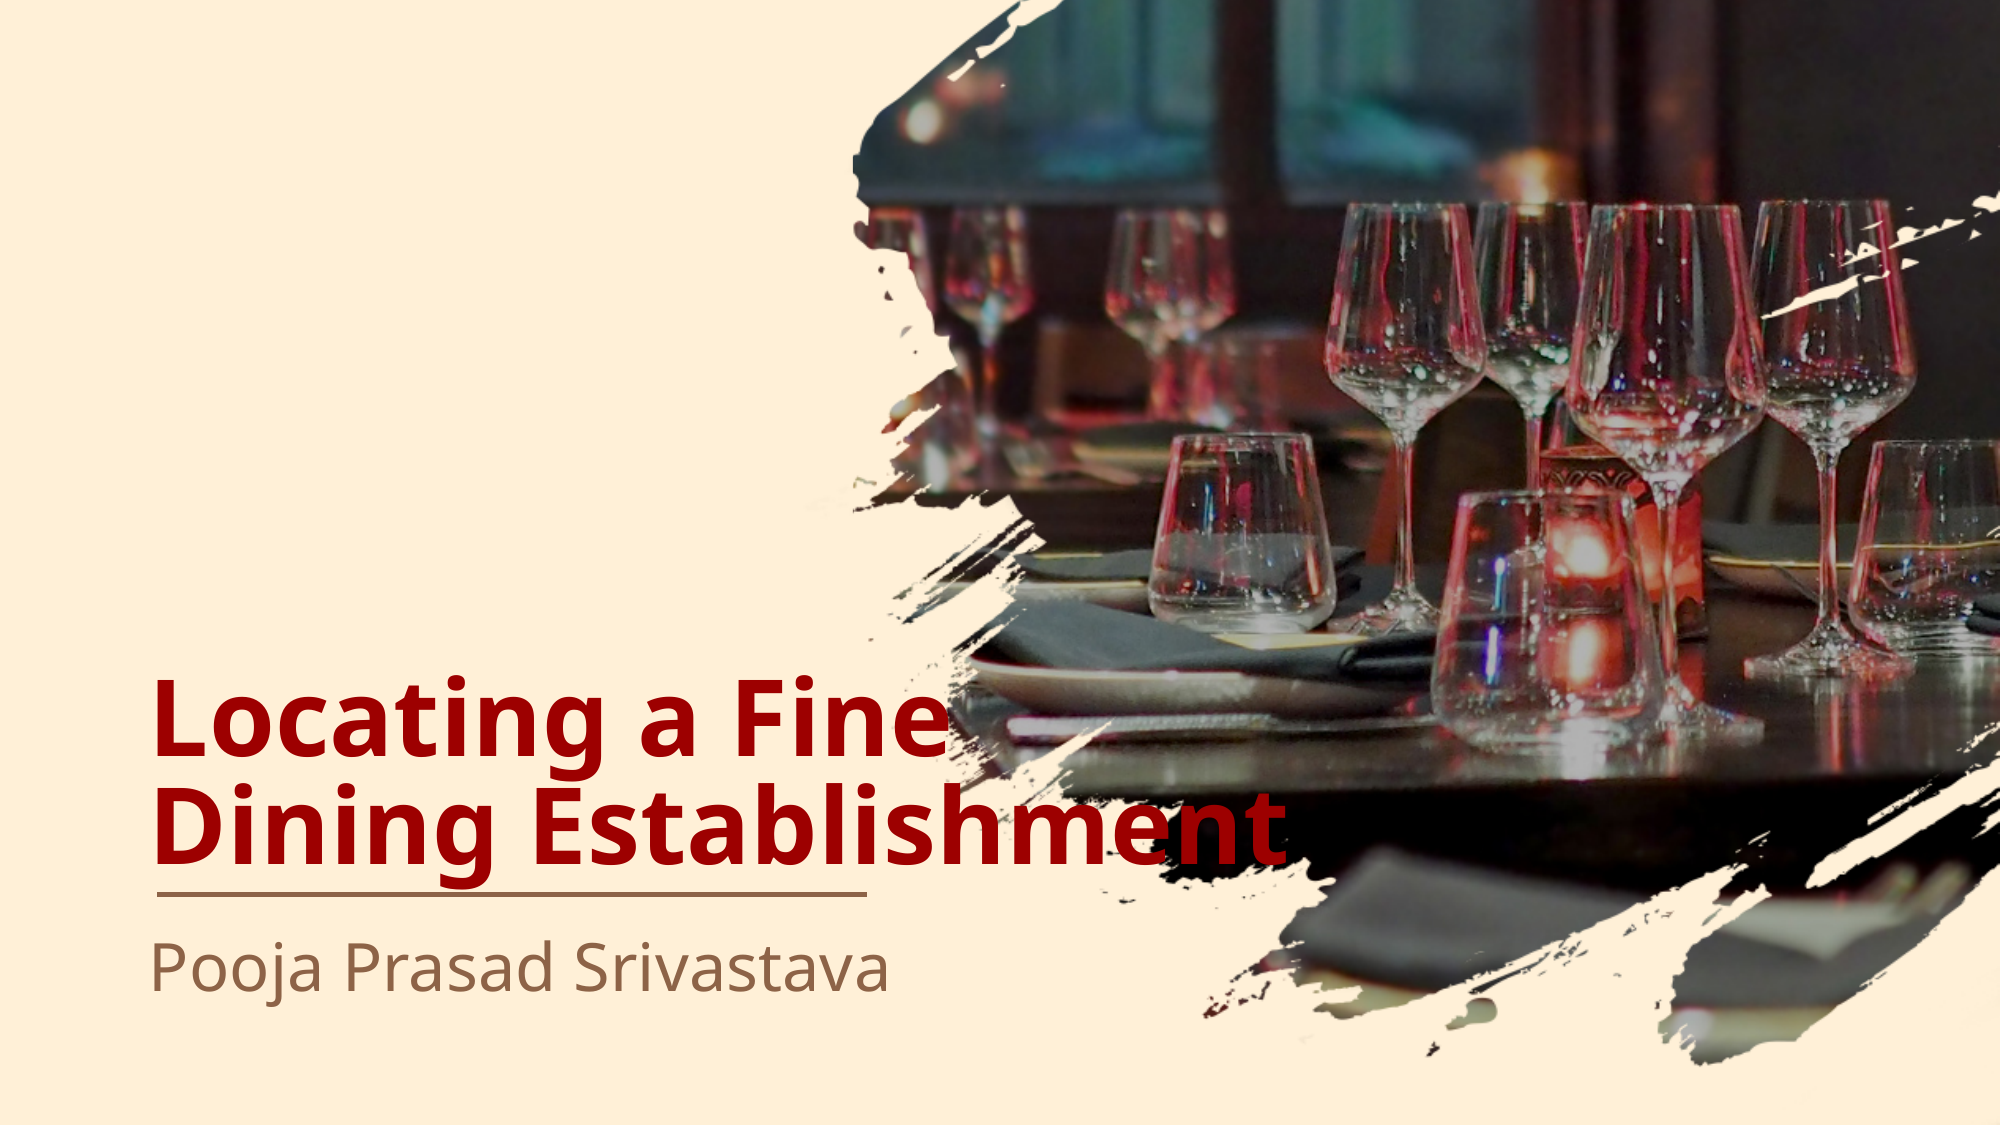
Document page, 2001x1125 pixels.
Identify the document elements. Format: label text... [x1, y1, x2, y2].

subtitle Pooja Prasad Srivastava [133, 926, 1158, 1010]
title Locating a Fine Dining Establishment [133, 571, 1391, 894]
picture [0, 0, 2000, 1125]
